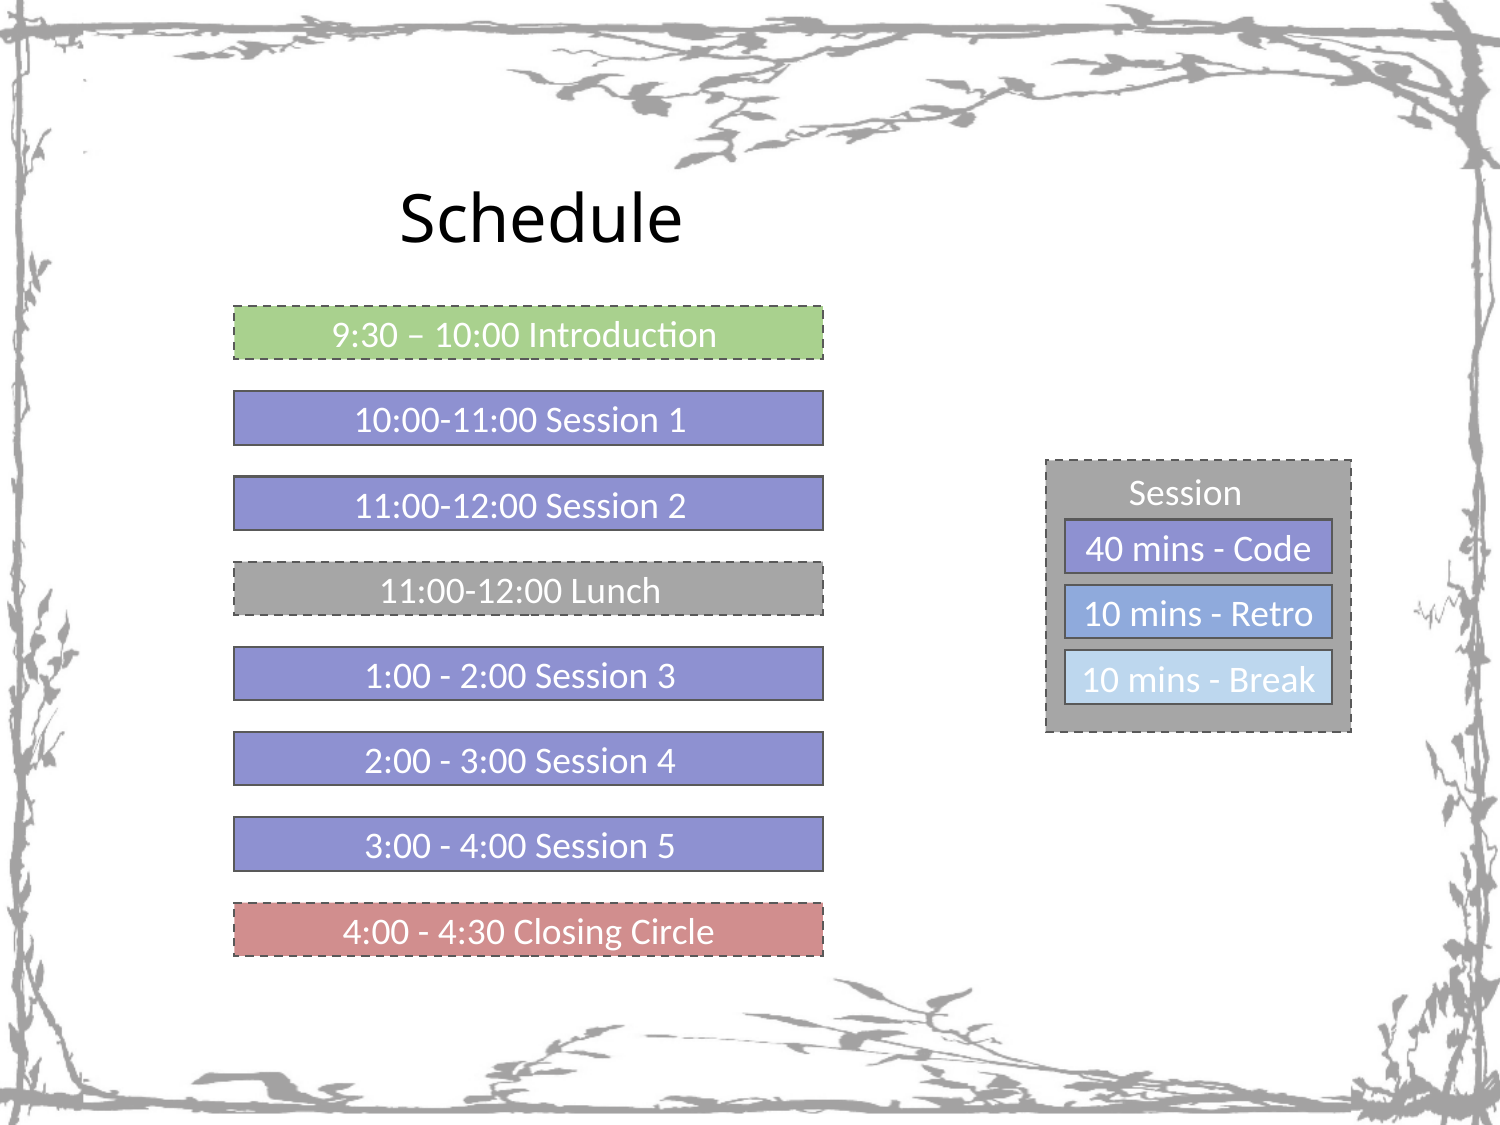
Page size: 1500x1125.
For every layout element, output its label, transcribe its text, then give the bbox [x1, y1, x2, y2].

text_box 9:30 – 10:00 Introduction [233, 305, 824, 360]
text_box 4:00 - 4:30 Closing Circle [233, 902, 824, 957]
text_box 10:00-11:00 Session 1 [233, 390, 824, 446]
text_box 3:00 - 4:00 Session 5 [233, 816, 824, 872]
text_box 11:00-12:00 Lunch [233, 561, 824, 616]
text_box 11:00-12:00 Session 2 [233, 475, 824, 531]
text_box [1045, 460, 1352, 733]
text_box 1:00 - 2:00 Session 3 [233, 646, 824, 701]
text_box Schedule [100, 168, 985, 264]
text_box 2:00 - 3:00 Session 4 [233, 731, 824, 786]
